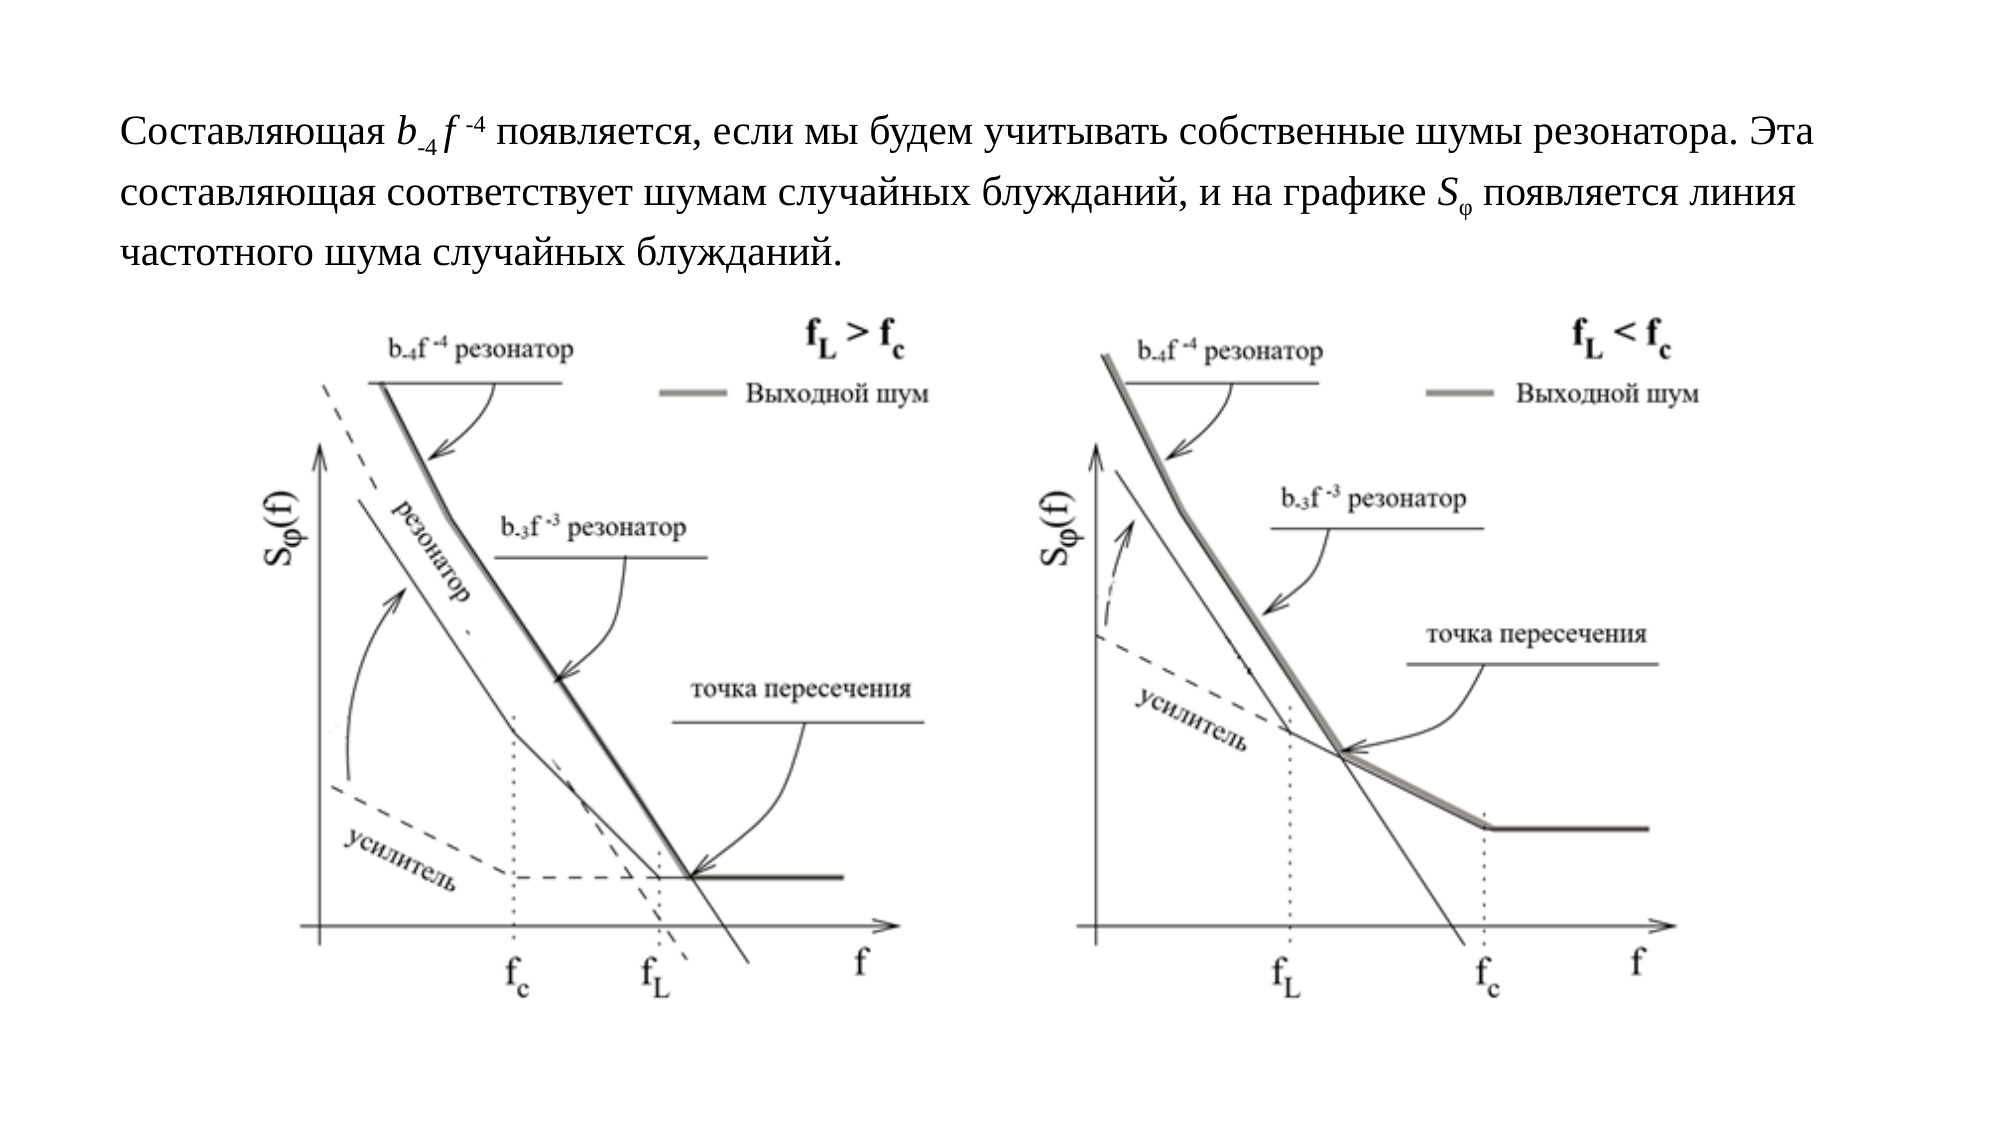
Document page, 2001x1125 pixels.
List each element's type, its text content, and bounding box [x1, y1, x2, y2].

text_box Составляющая b-4 f -4 появляется, если мы будем учитывать собственные шумы резонатора. Эта составляющая соответствует шумам случайных блужданий, и на графике Sφ появляется линия частотного шума случайных блужданий. [105, 91, 1863, 282]
picture [256, 304, 1712, 1008]
